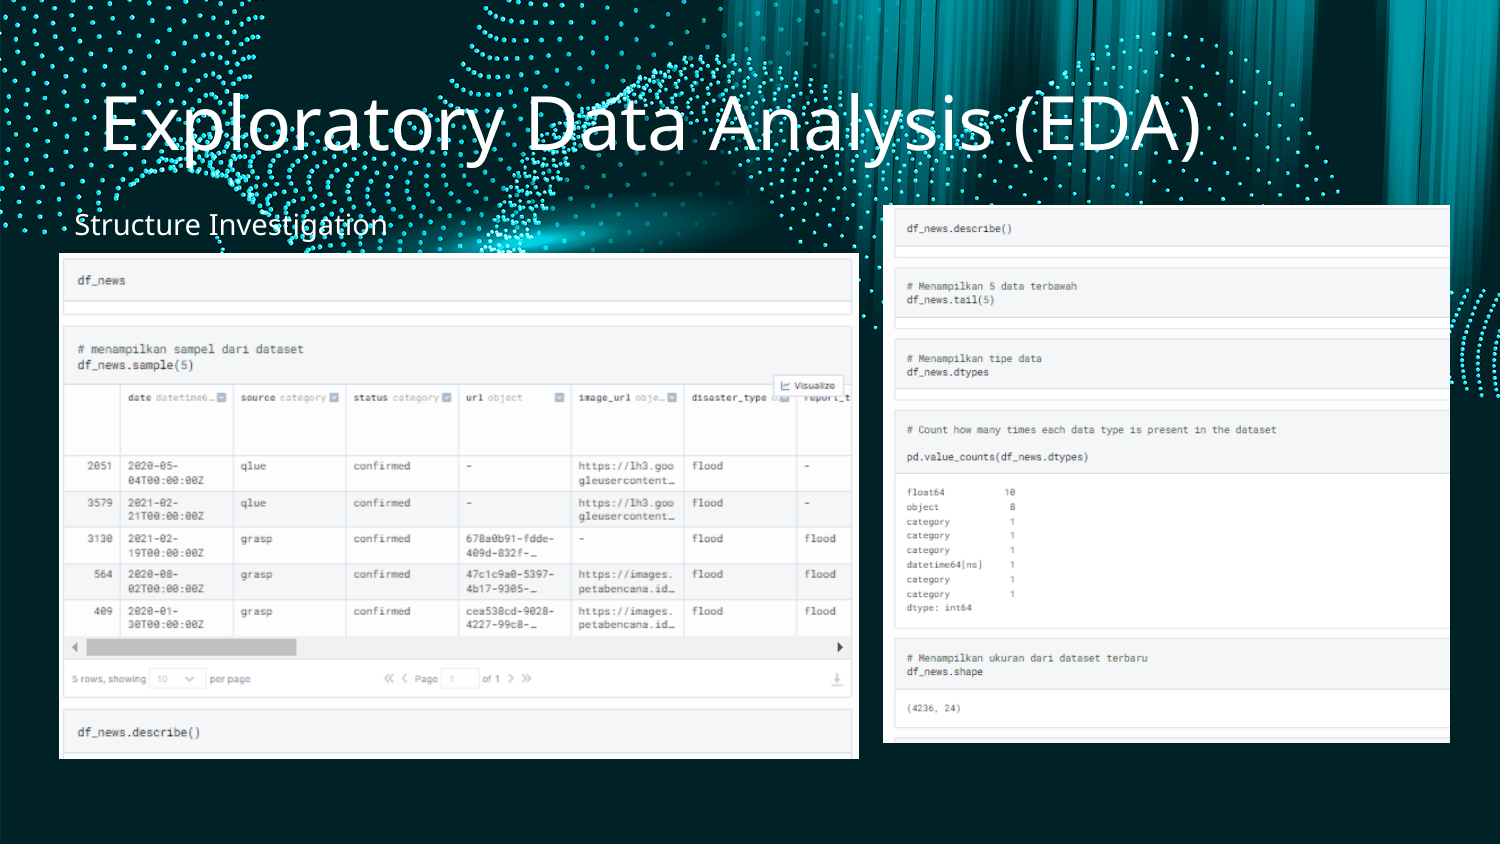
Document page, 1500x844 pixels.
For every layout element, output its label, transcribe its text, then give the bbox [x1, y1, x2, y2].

subtitle Structure Investigation [59, 191, 563, 251]
picture [0, 0, 1500, 844]
title Exploratory Data Analysis (EDA) [84, 82, 1416, 181]
